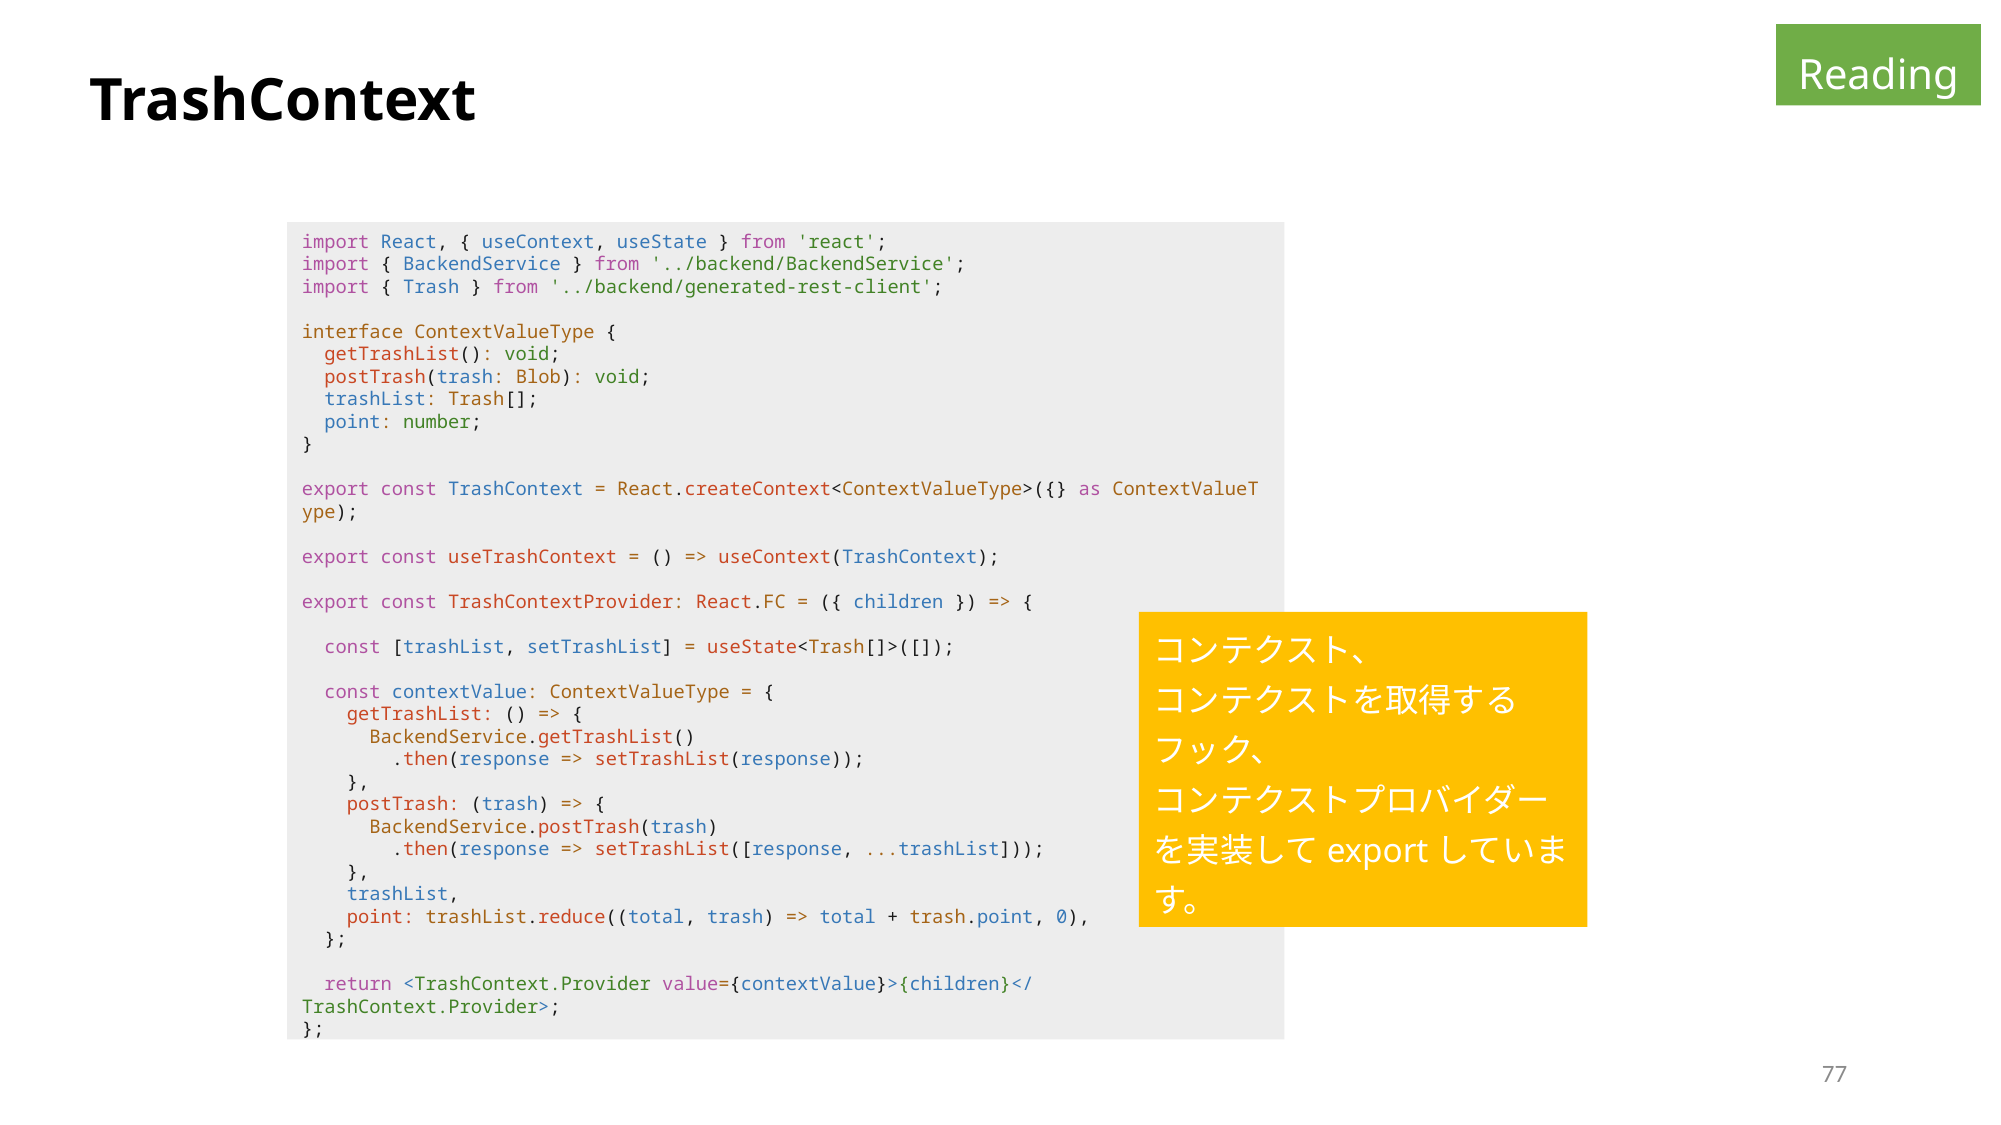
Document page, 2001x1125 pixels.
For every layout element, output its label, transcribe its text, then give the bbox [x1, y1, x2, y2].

text_box TrashContext [74, 54, 1563, 140]
text_box Reading [1776, 24, 1981, 106]
slide_number 77 [1412, 1042, 1863, 1103]
text_box import React, { useContext, useState } from 'react'; import { BackendService } from '../backend/BackendService'; import { Trash } from '../backend/generated-rest-client'; interface ContextValueType { getTrashList(): void; postTrash(trash: Blob): void; trashList: Trash[]; point: number; } export const TrashContext = React.createContext<ContextValueType>({} as ContextValueType); export const useTrashContext = () => useContext(TrashContext); export const TrashContextProvider: React.FC = ({ children }) => { const [trashList, setTrashList] = useState<Trash[]>([]); const contextValue: ContextValueType = { getTrashList: () => { BackendService.getTrashList() .then(response => setTrashList(response)); }, postTrash: (trash) => { BackendService.postTrash(trash) .then(response => setTrashList([response, ...trashList])); }, trashList, point: trashList.reduce((total, trash) => total + trash.point, 0), }; return <TrashContext.Provider value={contextValue}>{children}</TrashContext.Provider>; }; [287, 222, 1285, 1040]
text_box コンテクスト、 コンテクストを取得するフック、 コンテクストプロバイダー を実装してexportしています。 [1138, 611, 1588, 927]
